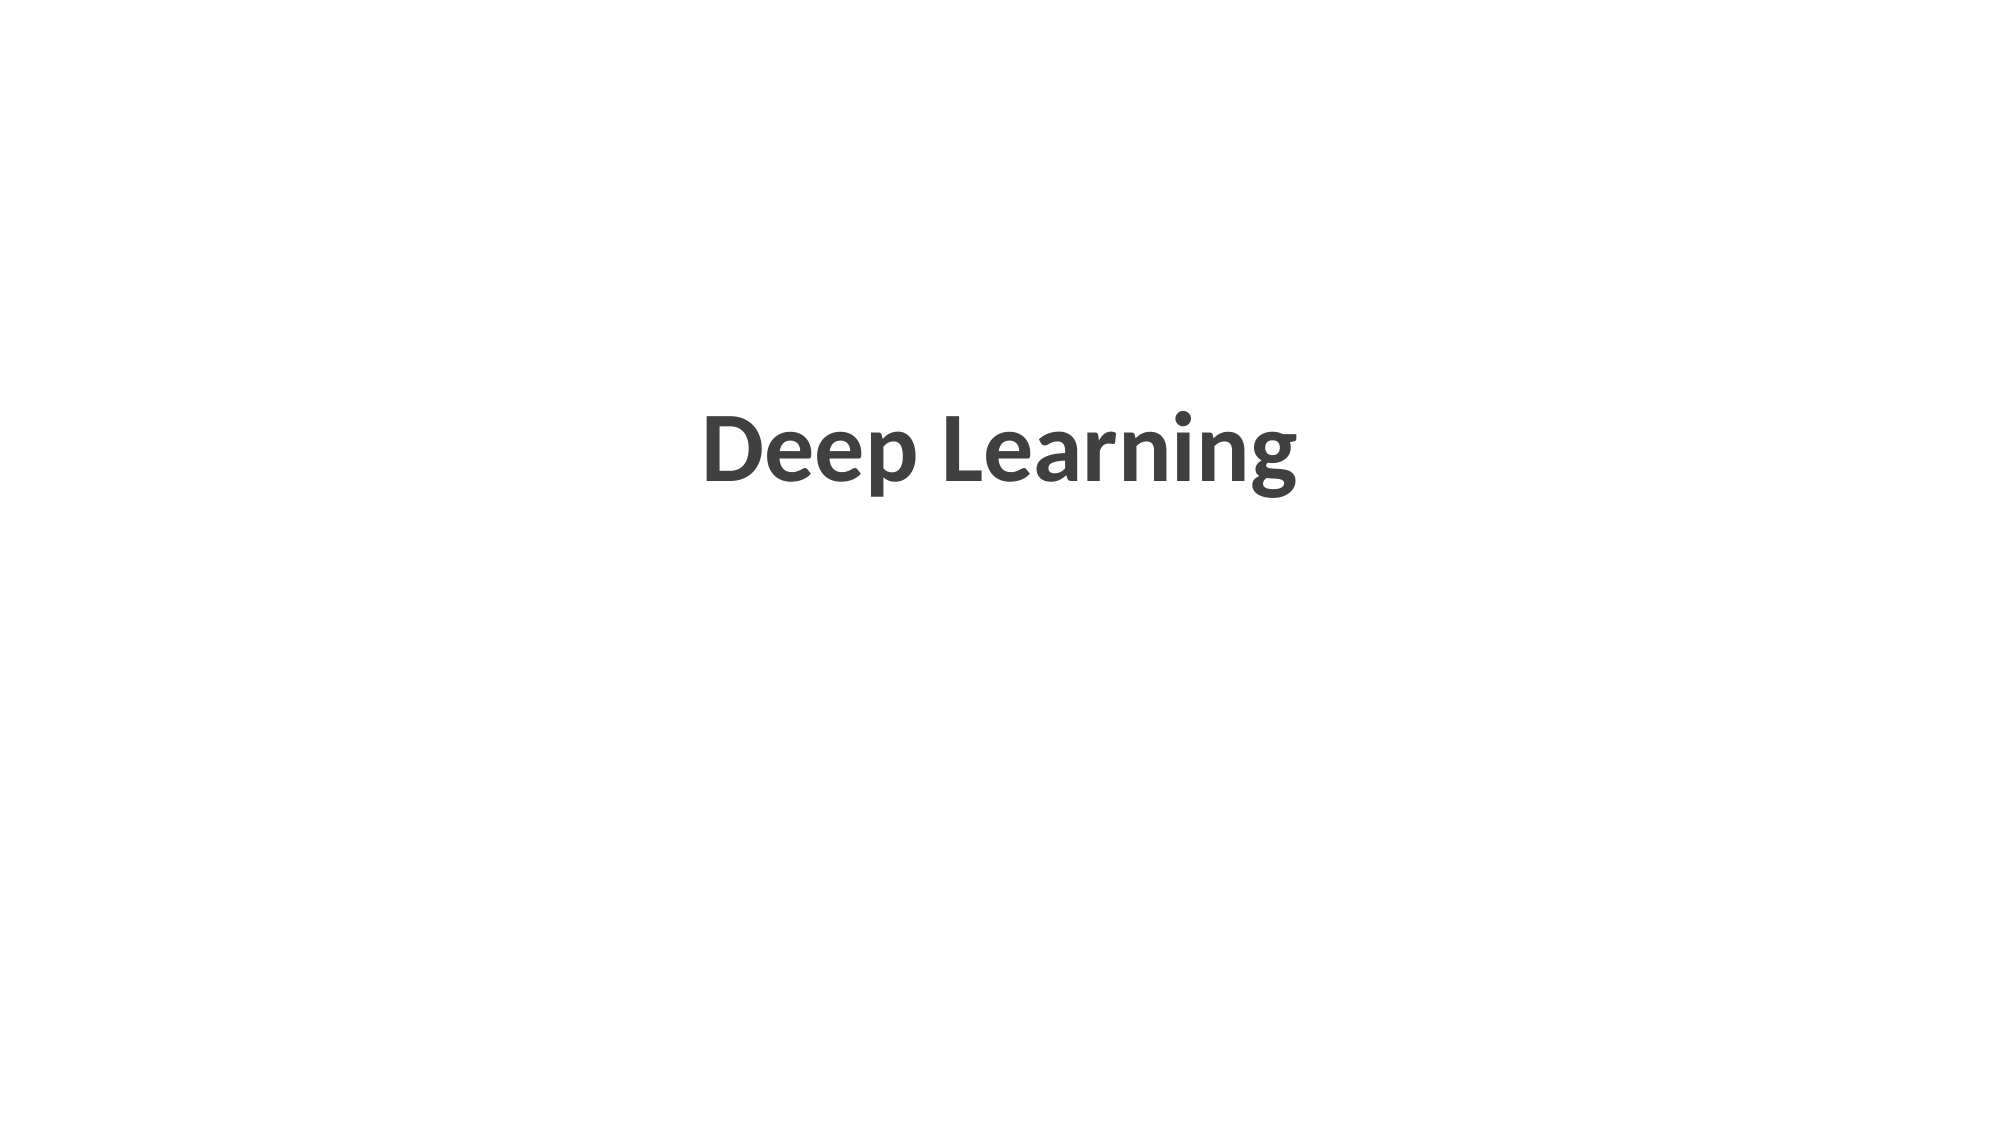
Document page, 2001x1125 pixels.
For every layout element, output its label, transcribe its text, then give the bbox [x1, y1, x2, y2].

text_box Deep Learning [624, 358, 1376, 539]
